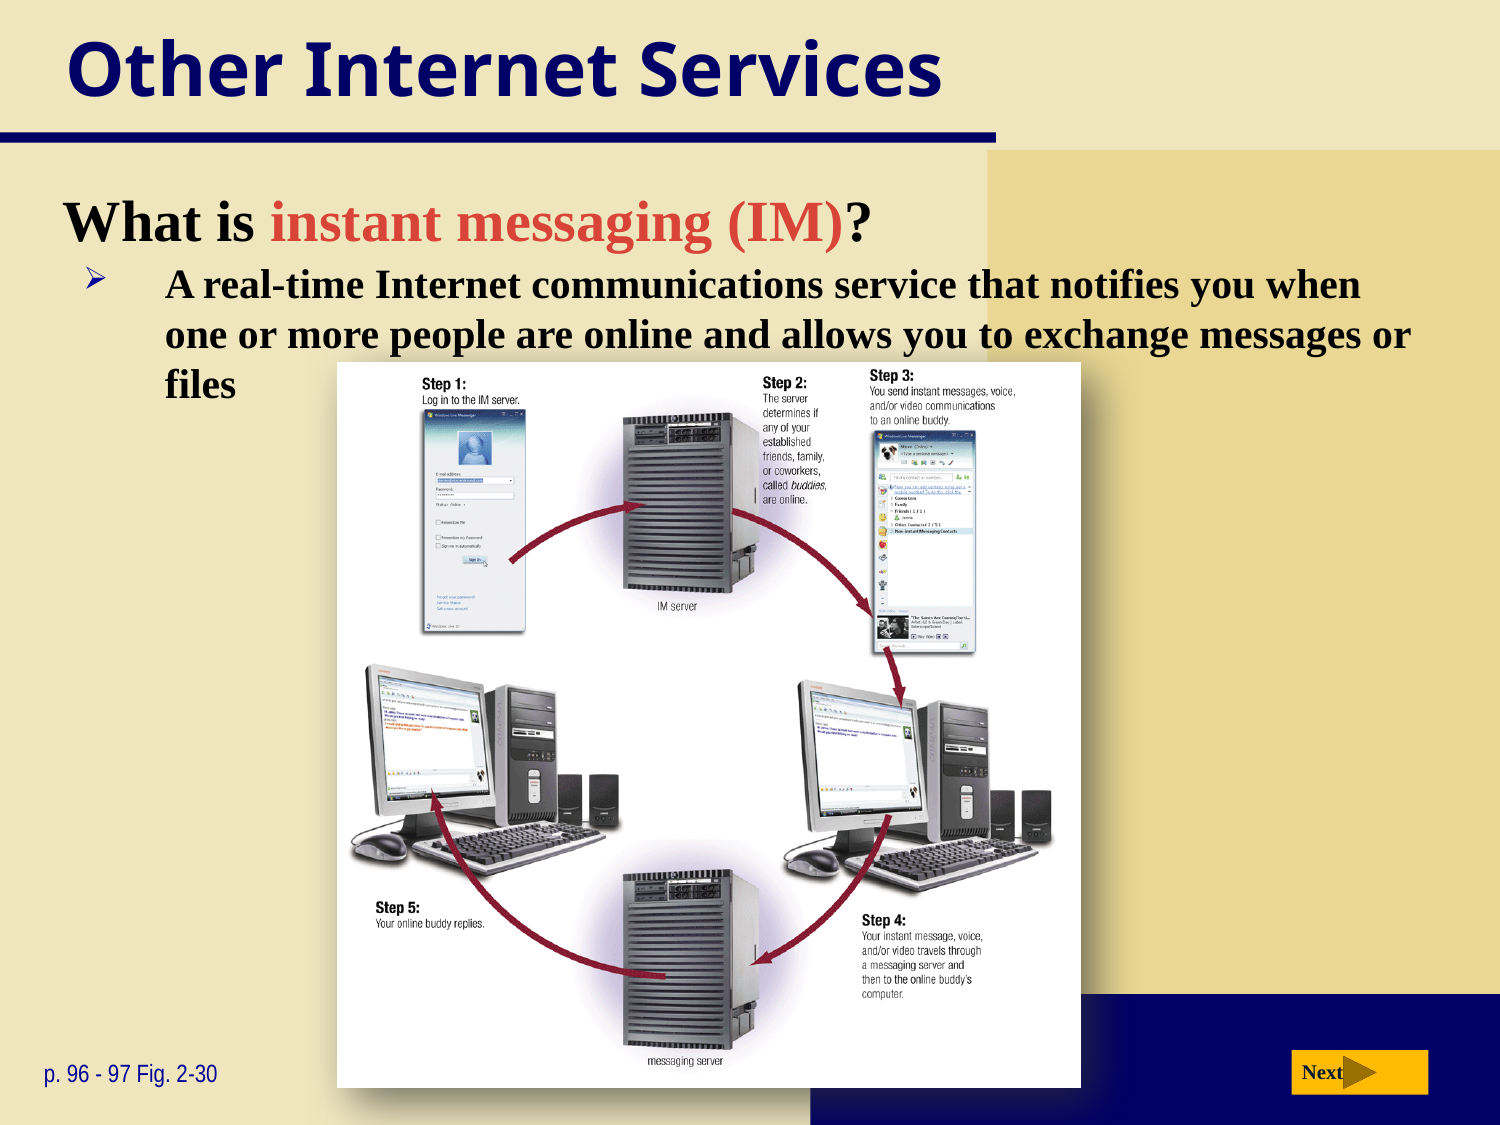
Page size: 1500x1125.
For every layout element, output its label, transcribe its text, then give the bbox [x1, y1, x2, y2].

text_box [1286, 1049, 1429, 1095]
list What is instant messaging (IM)? [47, 183, 1449, 268]
picture [337, 362, 1081, 1088]
title Other Internet Services [49, 0, 1459, 133]
text_box A real-time Internet communications service that notifies you when one or more people are online and allows you to exchange messages or files [50, 249, 1450, 413]
text_box p. 96 - 97 Fig. 2-30 [29, 1050, 284, 1095]
